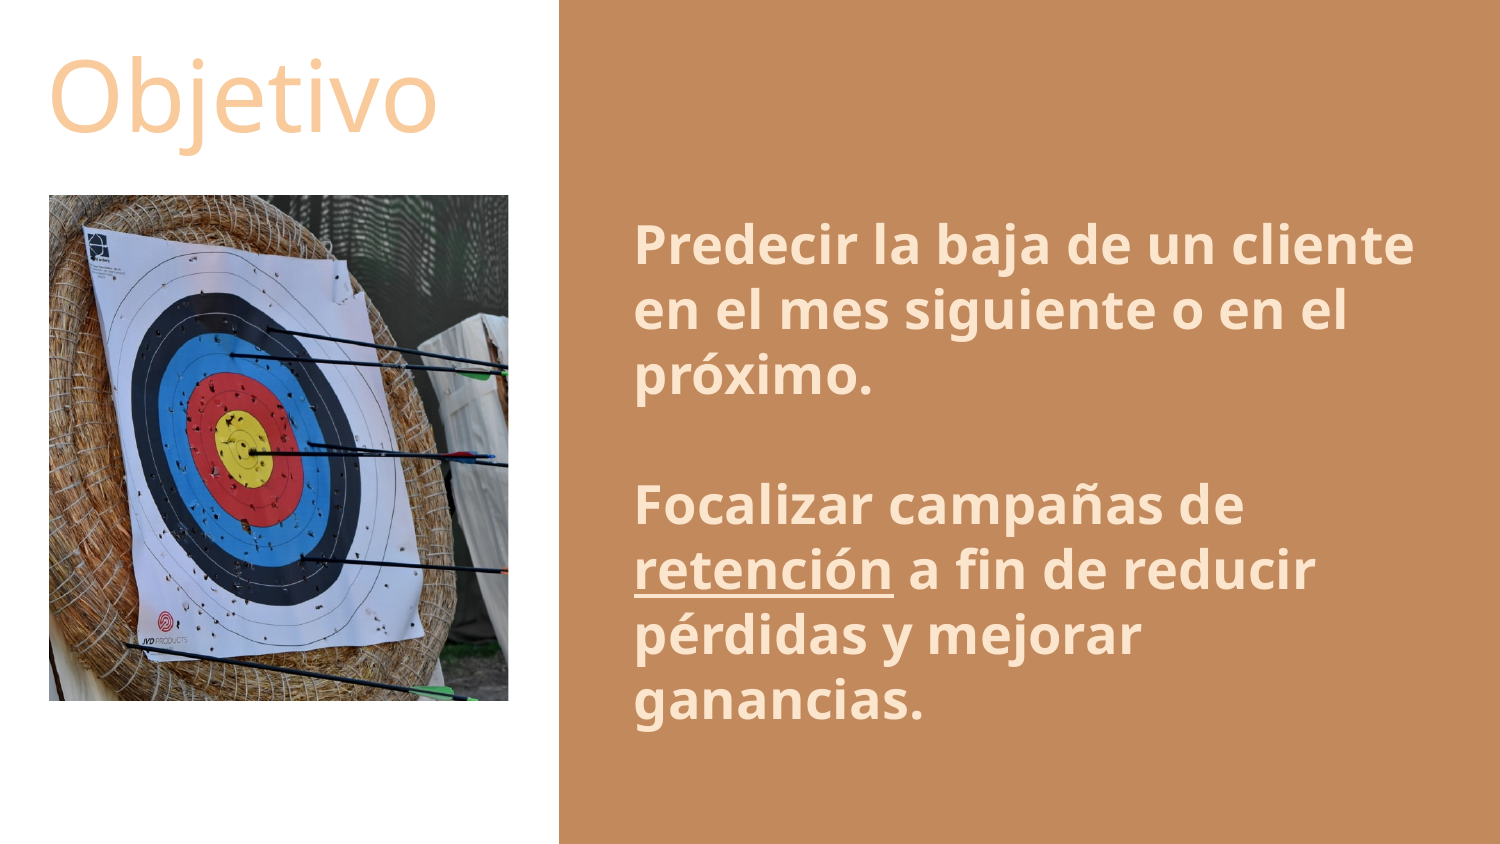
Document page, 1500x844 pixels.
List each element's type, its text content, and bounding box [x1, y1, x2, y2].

picture [559, 0, 1500, 844]
text_box Objetivo [31, 17, 491, 168]
picture [48, 195, 509, 702]
